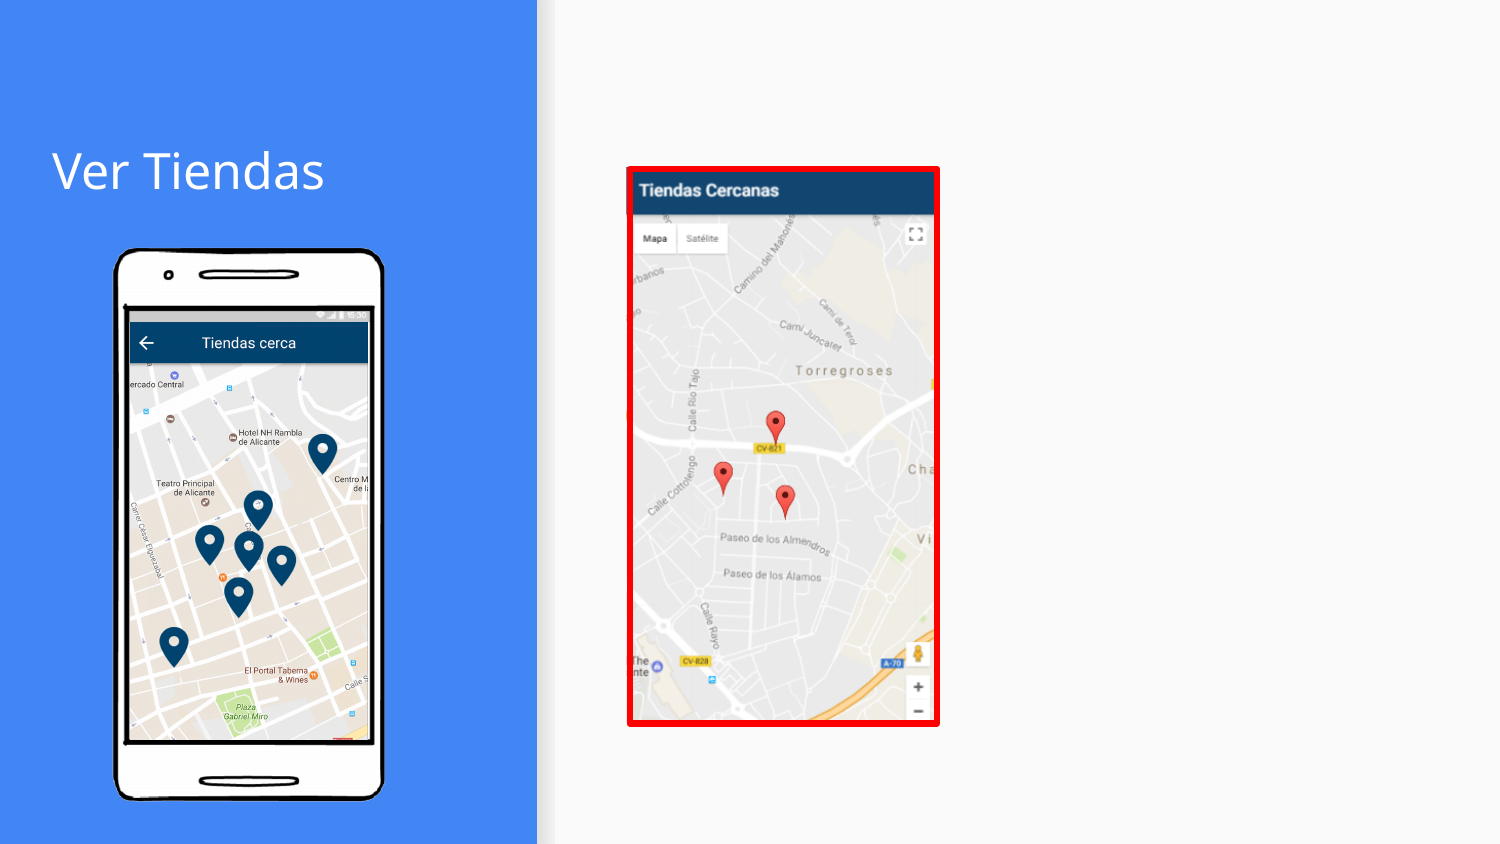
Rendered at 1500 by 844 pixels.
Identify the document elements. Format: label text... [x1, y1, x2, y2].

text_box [111, 245, 388, 807]
picture [626, 167, 939, 723]
title Ver Tiendas [37, 58, 524, 216]
